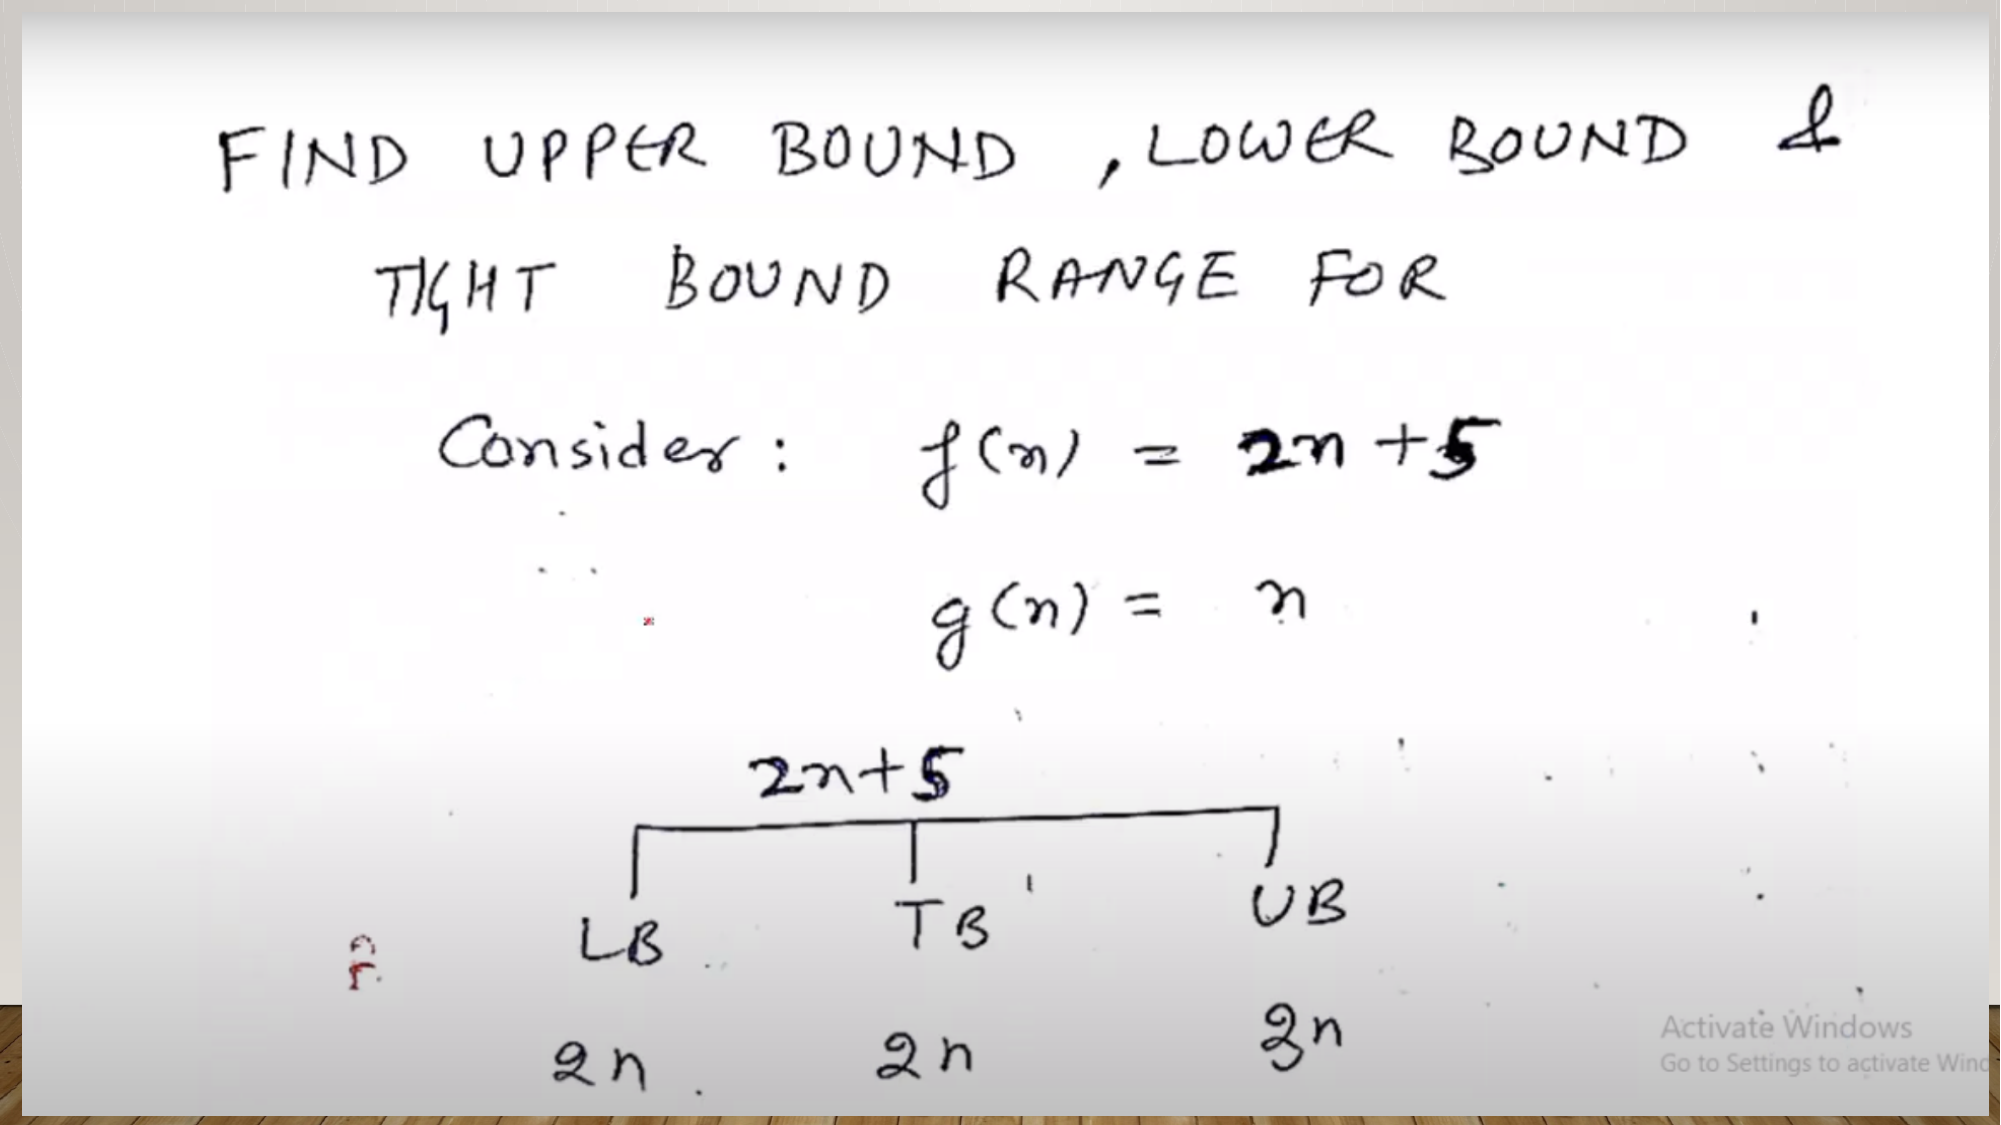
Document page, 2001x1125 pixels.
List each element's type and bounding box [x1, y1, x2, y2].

list [21, 12, 1989, 1116]
picture [0, 1005, 2000, 1125]
